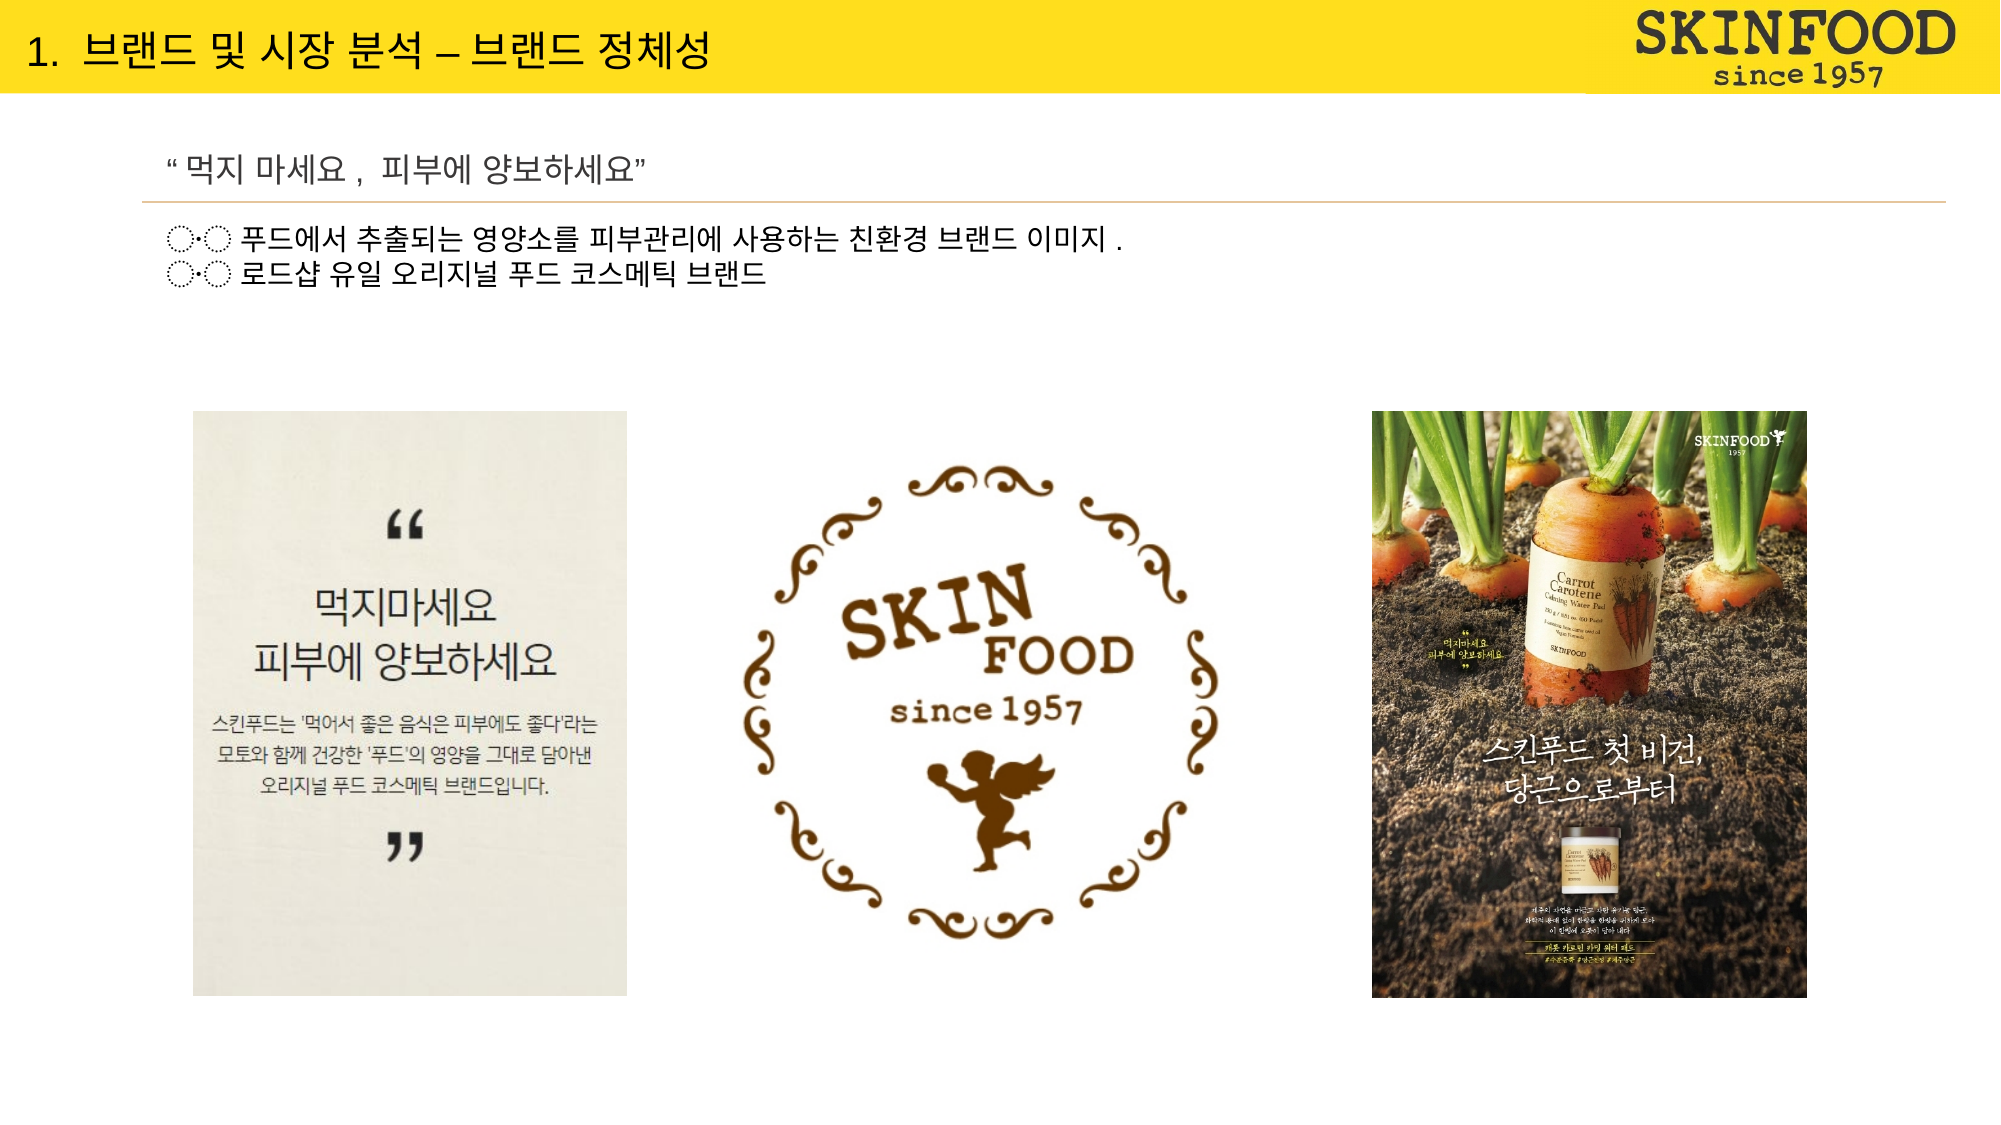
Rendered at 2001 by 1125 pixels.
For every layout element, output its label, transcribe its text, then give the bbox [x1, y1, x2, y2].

text_box 〮 푸드에서 추출되는 영양소를 피부관리에 사용하는 친환경 브랜드 이미지. 〮 로드샵 유일 오리지널 푸드 코스메틱 브랜드 [151, 214, 1450, 299]
picture [677, 417, 1322, 991]
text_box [0, 0, 2000, 94]
picture [193, 411, 628, 996]
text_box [141, 140, 1946, 203]
picture [1372, 411, 1807, 998]
